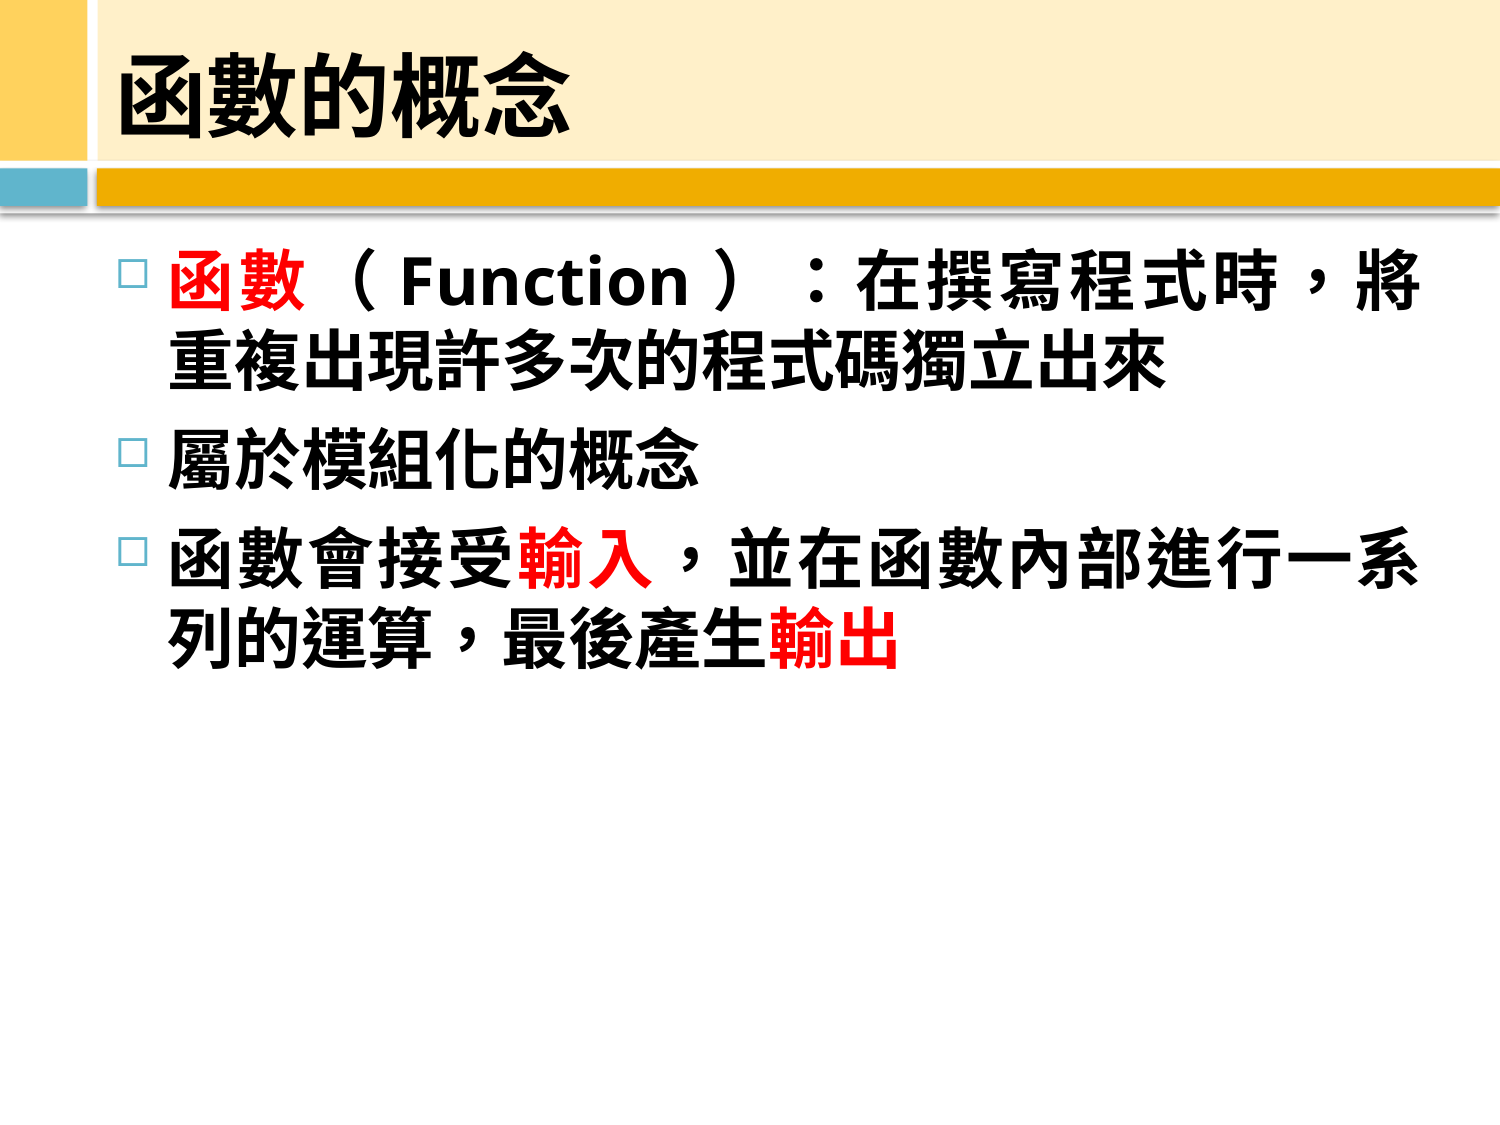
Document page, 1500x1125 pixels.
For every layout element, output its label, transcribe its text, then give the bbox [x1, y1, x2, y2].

list 函數（Function）：在撰寫程式時，將重複出現許多次的程式碼獨立出來 屬於模組化的概念 函數會接受輸入，並在函數內部進行一系列的運算，最後產生輸出 [100, 231, 1438, 1024]
title 函數的概念 [100, 26, 1438, 161]
